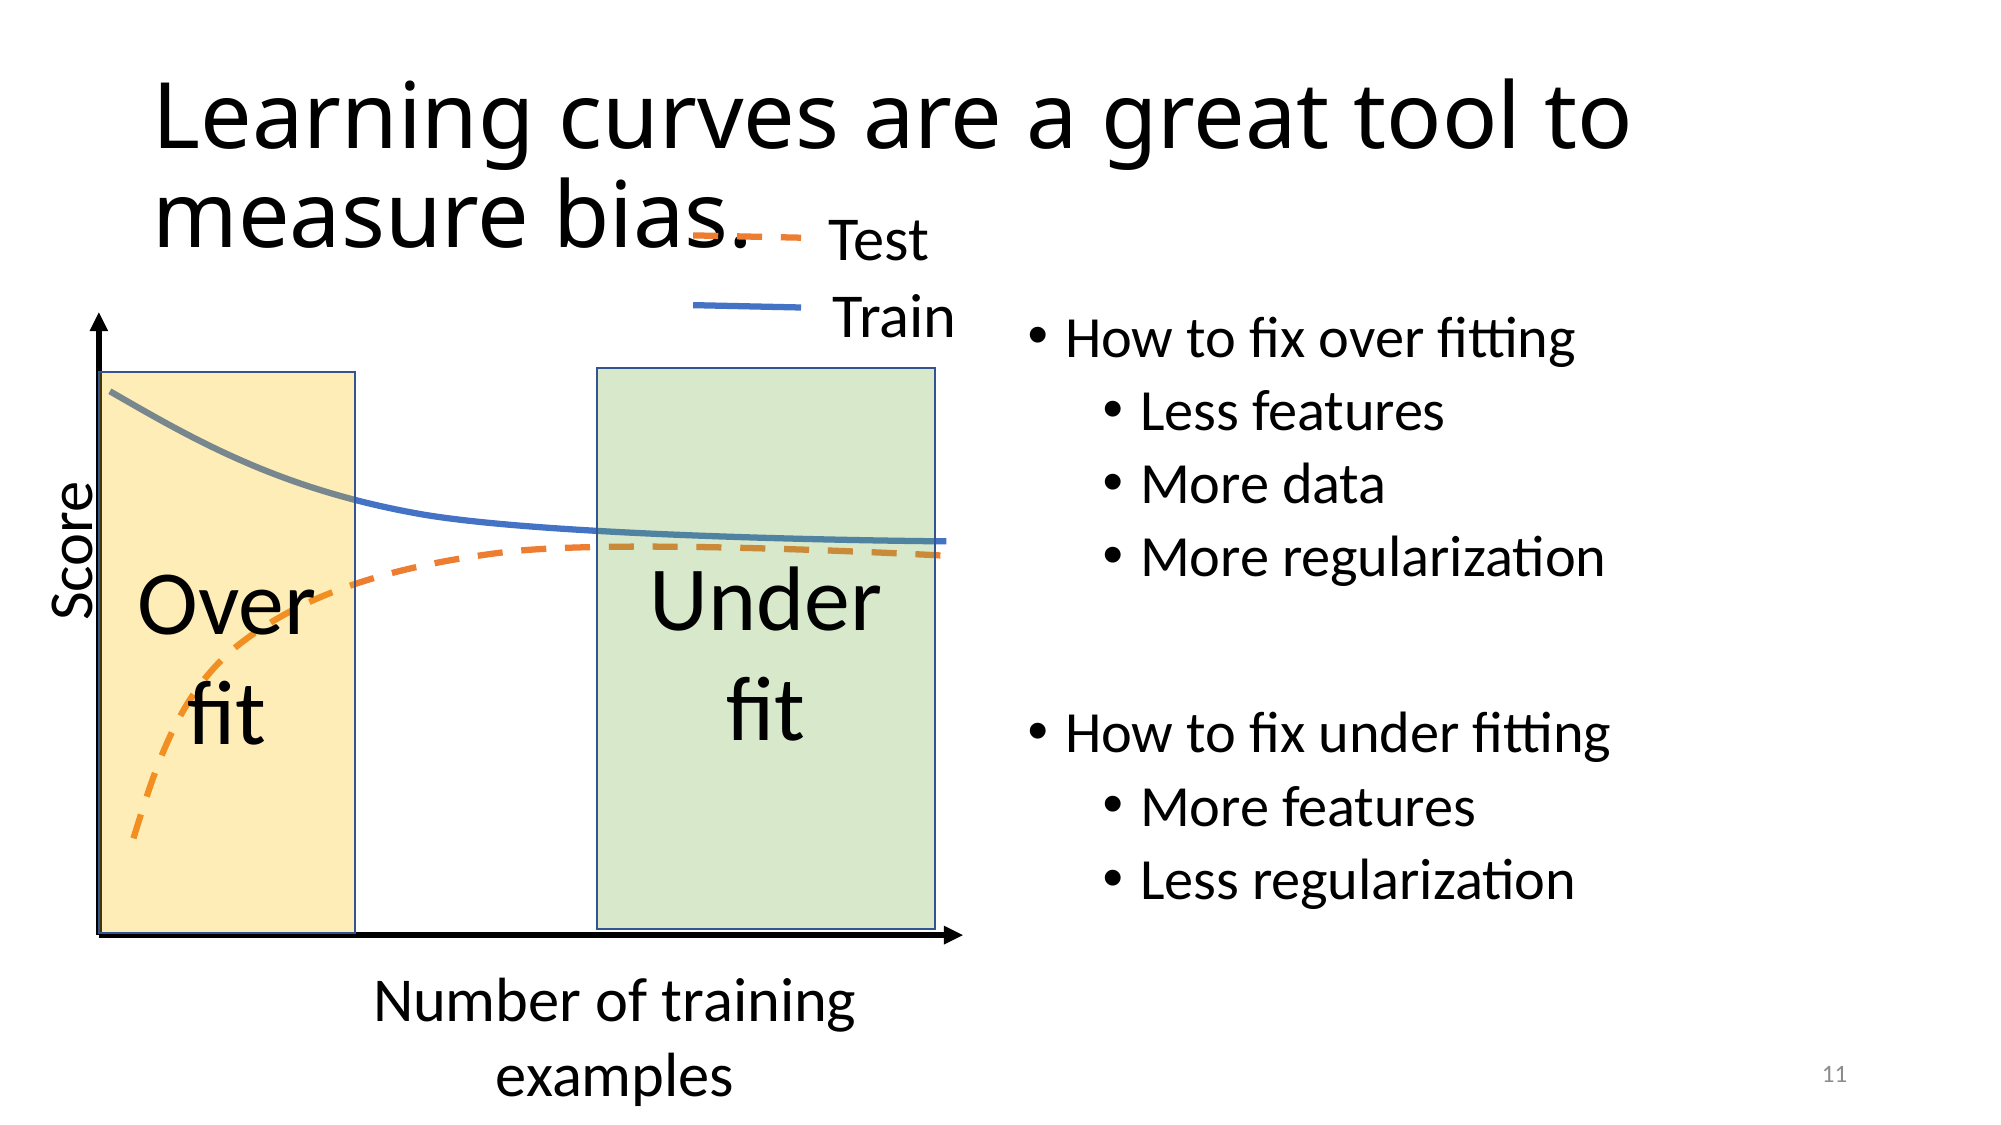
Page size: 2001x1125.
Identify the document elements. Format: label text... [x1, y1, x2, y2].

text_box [693, 190, 988, 359]
title Learning curves are a great tool to measure bias. [137, 59, 1863, 278]
slide_number 11 [1412, 1042, 1863, 1103]
list How to fix over fitting Less features More data More regularization How to fix under fitting More features Less regularization [1012, 299, 1863, 1014]
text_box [22, 312, 963, 1043]
